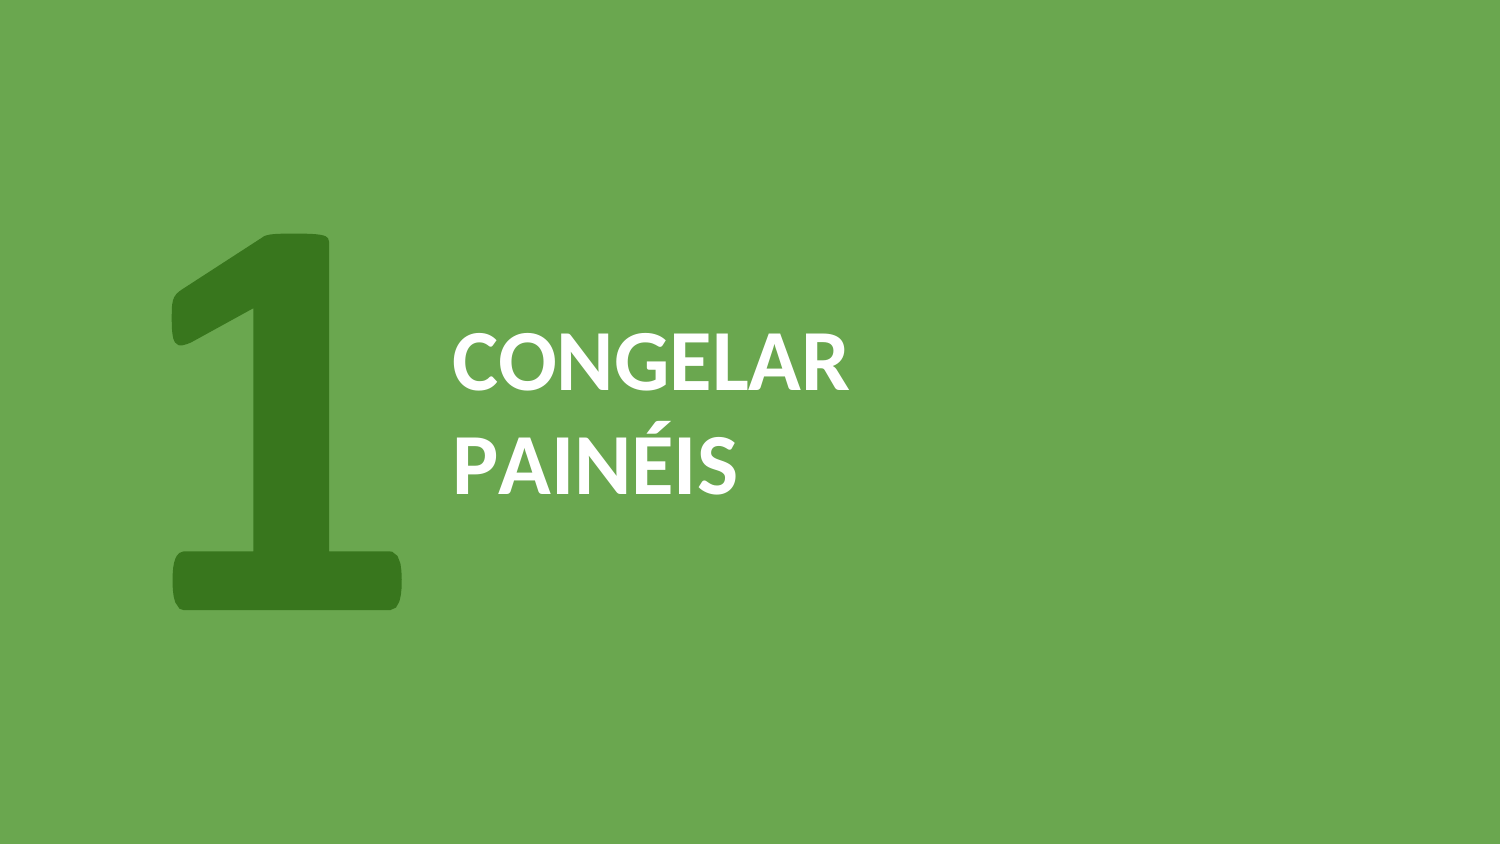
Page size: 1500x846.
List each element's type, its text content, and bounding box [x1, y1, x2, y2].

text_box CONGELAR PAINÉIS [450, 320, 927, 530]
text_box [171, 233, 402, 611]
text_box [0, 0, 1500, 844]
